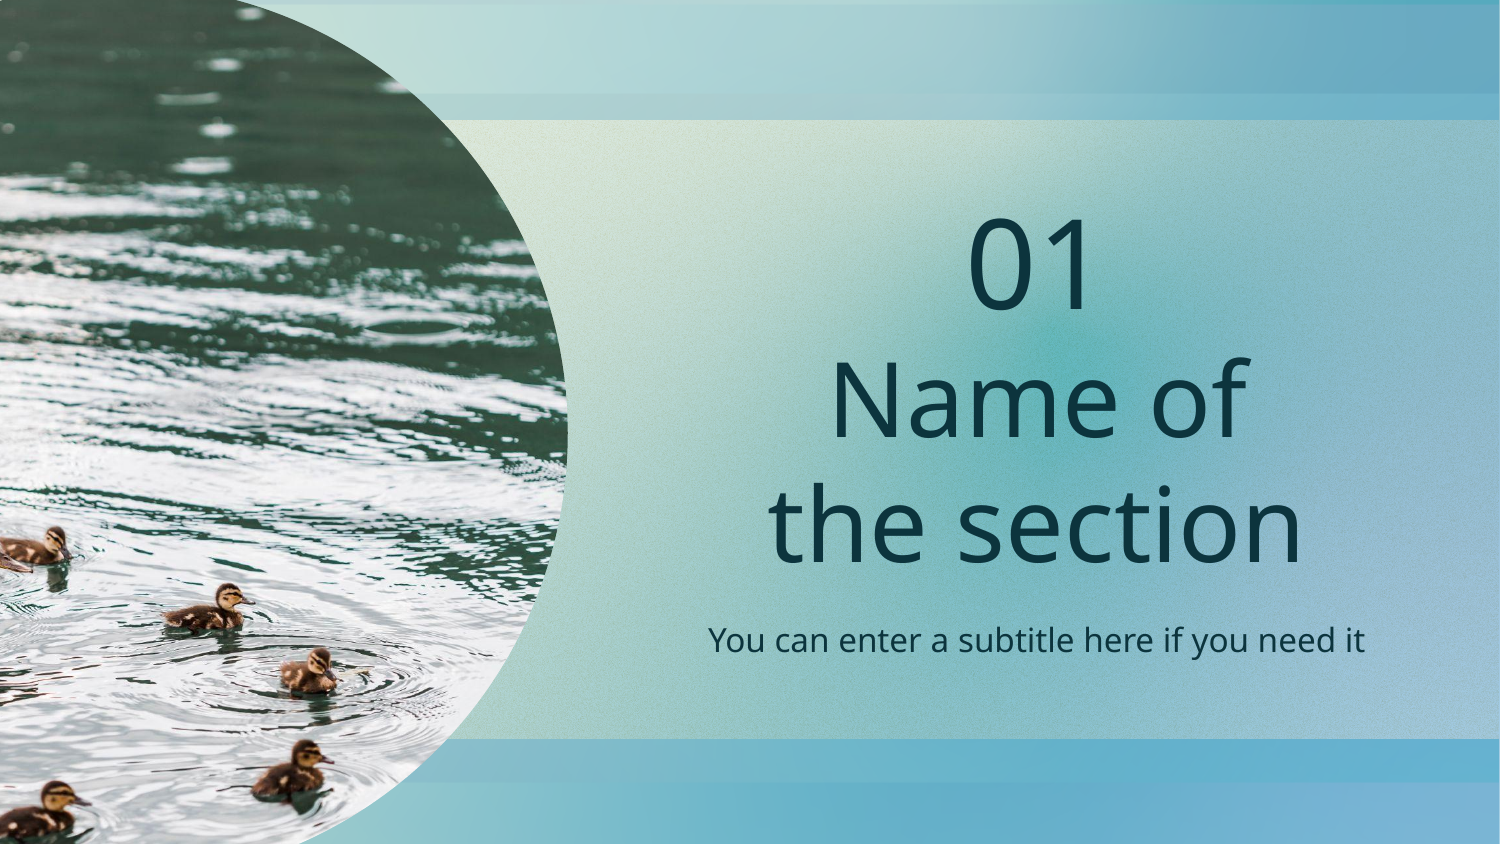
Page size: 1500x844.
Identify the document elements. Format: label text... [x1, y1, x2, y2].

title 01 [901, 184, 1173, 335]
title Name of the section [691, 349, 1383, 597]
subtitle You can enter a subtitle here if you need it [691, 597, 1383, 660]
picture [0, 0, 1499, 844]
